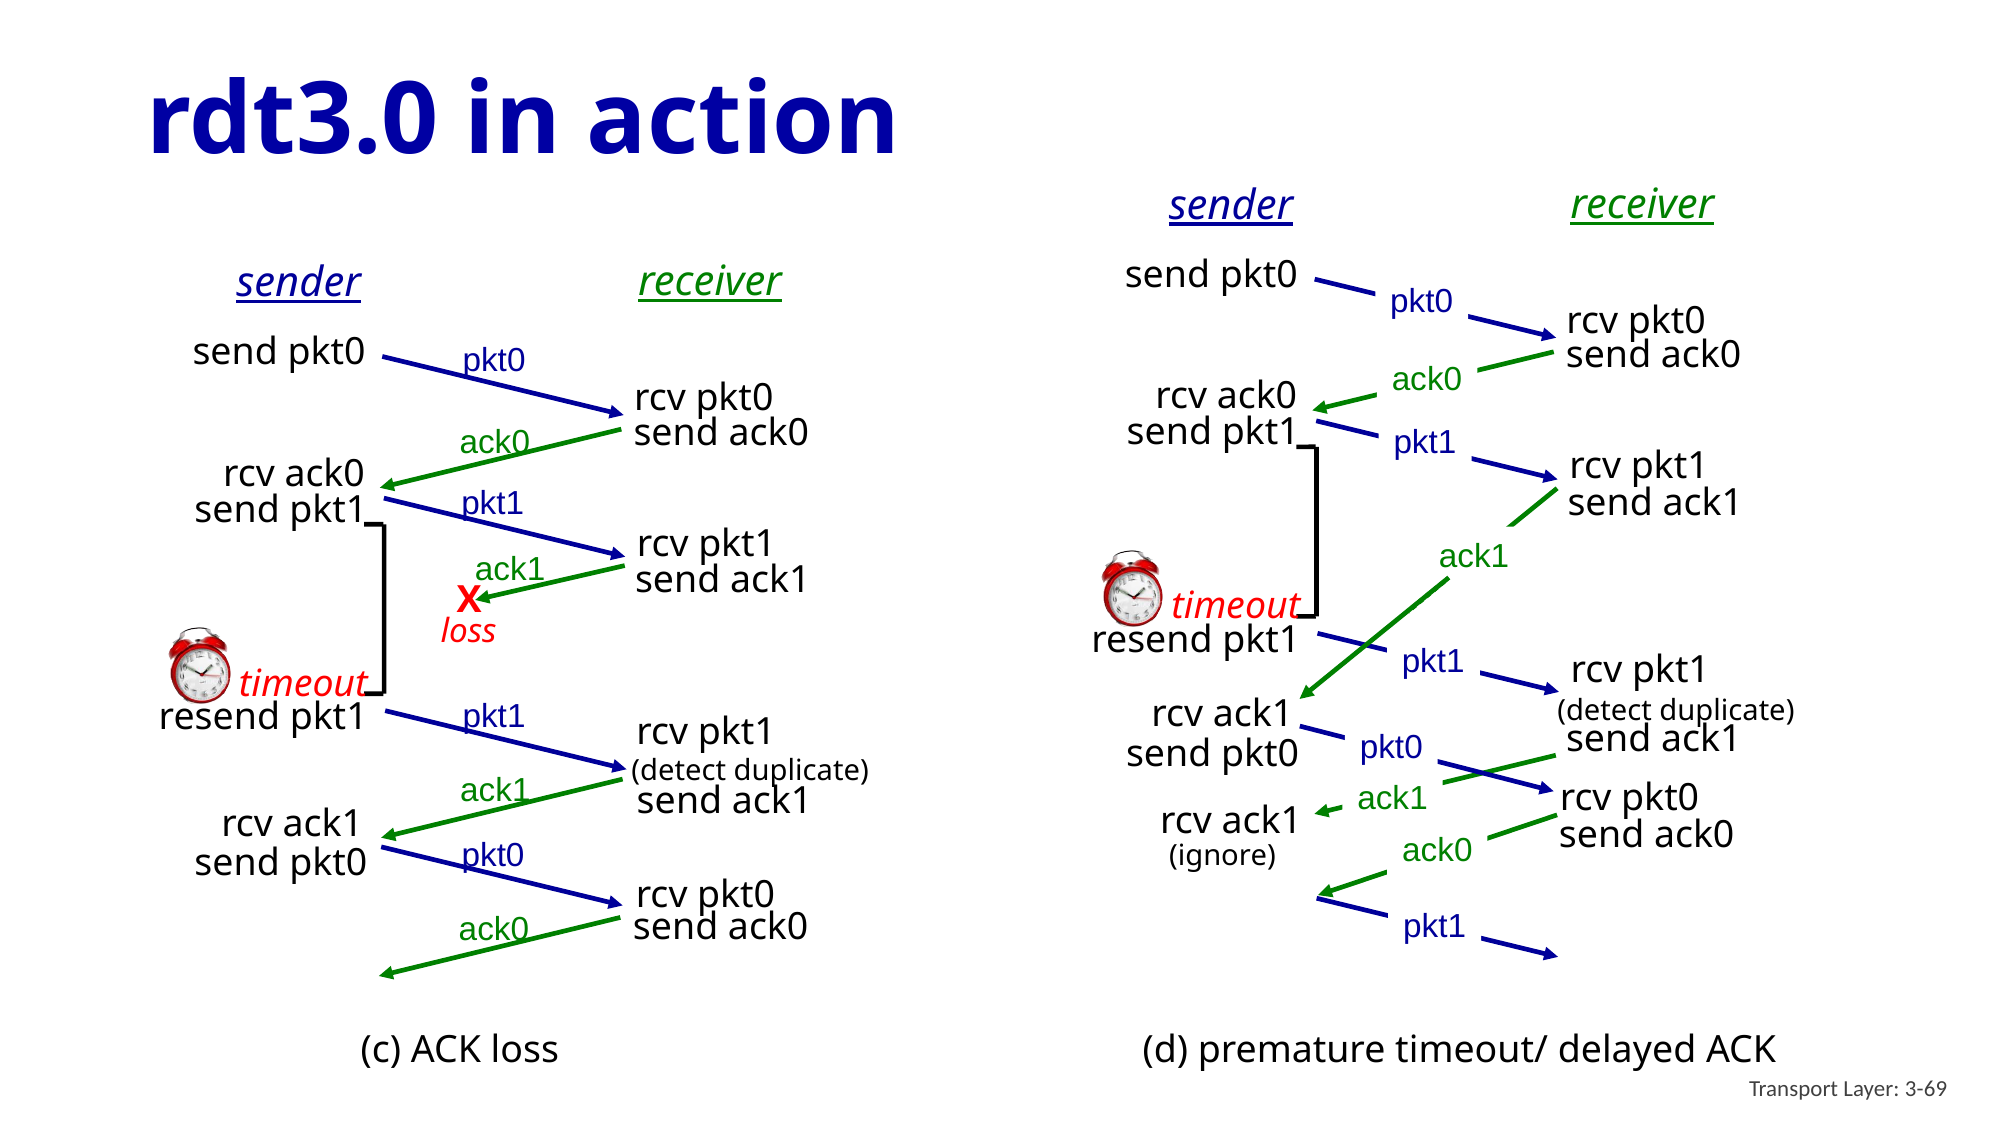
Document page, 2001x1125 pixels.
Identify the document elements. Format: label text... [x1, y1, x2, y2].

text_box send pkt0 [1110, 242, 1313, 302]
text_box send pkt1 [179, 477, 383, 537]
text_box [1296, 446, 1317, 617]
text_box (d) premature timeout/ delayed ACK [1127, 1017, 1792, 1077]
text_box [1316, 412, 1558, 480]
text_box rcv pkt1 [1558, 433, 1724, 470]
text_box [379, 412, 622, 488]
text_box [1147, 788, 1315, 880]
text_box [385, 686, 627, 770]
text_box (c) ACK loss [345, 1017, 575, 1077]
text_box receiver [623, 246, 797, 312]
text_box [383, 473, 626, 557]
text_box send ack1 [1552, 470, 1758, 531]
text_box rcv pkt0 [623, 862, 791, 894]
title rdt3.0 in action [131, 47, 1952, 195]
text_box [1314, 272, 1557, 338]
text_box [363, 524, 385, 694]
text_box send pkt0 [177, 319, 381, 380]
text_box rcv ack0 [208, 441, 379, 477]
text_box rcv pkt1 [1559, 637, 1725, 681]
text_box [1116, 681, 1746, 863]
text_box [381, 838, 623, 906]
text_box rcv pkt0 [1551, 288, 1721, 349]
text_box send ack0 [1554, 323, 1757, 383]
text_box rcv pkt0 [622, 365, 789, 426]
text_box send ack0 [621, 894, 824, 955]
text_box rcv pkt1 [627, 699, 791, 760]
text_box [150, 624, 377, 745]
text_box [1317, 632, 1559, 681]
text_box send ack1 [623, 768, 828, 829]
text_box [378, 900, 621, 976]
text_box (detect duplicate) [627, 743, 884, 794]
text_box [1317, 814, 1558, 896]
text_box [1316, 897, 1559, 957]
text_box send pkt0 [179, 830, 381, 891]
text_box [1082, 547, 1309, 668]
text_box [382, 330, 624, 416]
text_box (detect duplicate) [1746, 683, 1810, 734]
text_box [381, 760, 623, 838]
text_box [425, 539, 625, 658]
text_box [1746, 706, 1752, 825]
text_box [1407, 488, 1558, 612]
text_box sender [1154, 170, 1309, 235]
text_box rcv ack0 [1140, 364, 1312, 399]
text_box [1312, 349, 1554, 411]
text_box send ack1 [625, 548, 826, 608]
text_box sender [221, 247, 376, 313]
text_box send ack0 [622, 400, 824, 461]
text_box send pkt1 [1111, 399, 1315, 460]
text_box rcv pkt1 [626, 511, 792, 548]
text_box receiver [1555, 169, 1730, 234]
text_box rcv ack1 [206, 791, 378, 851]
slide_number Transport Layer: 3-69 [1512, 1056, 1963, 1117]
